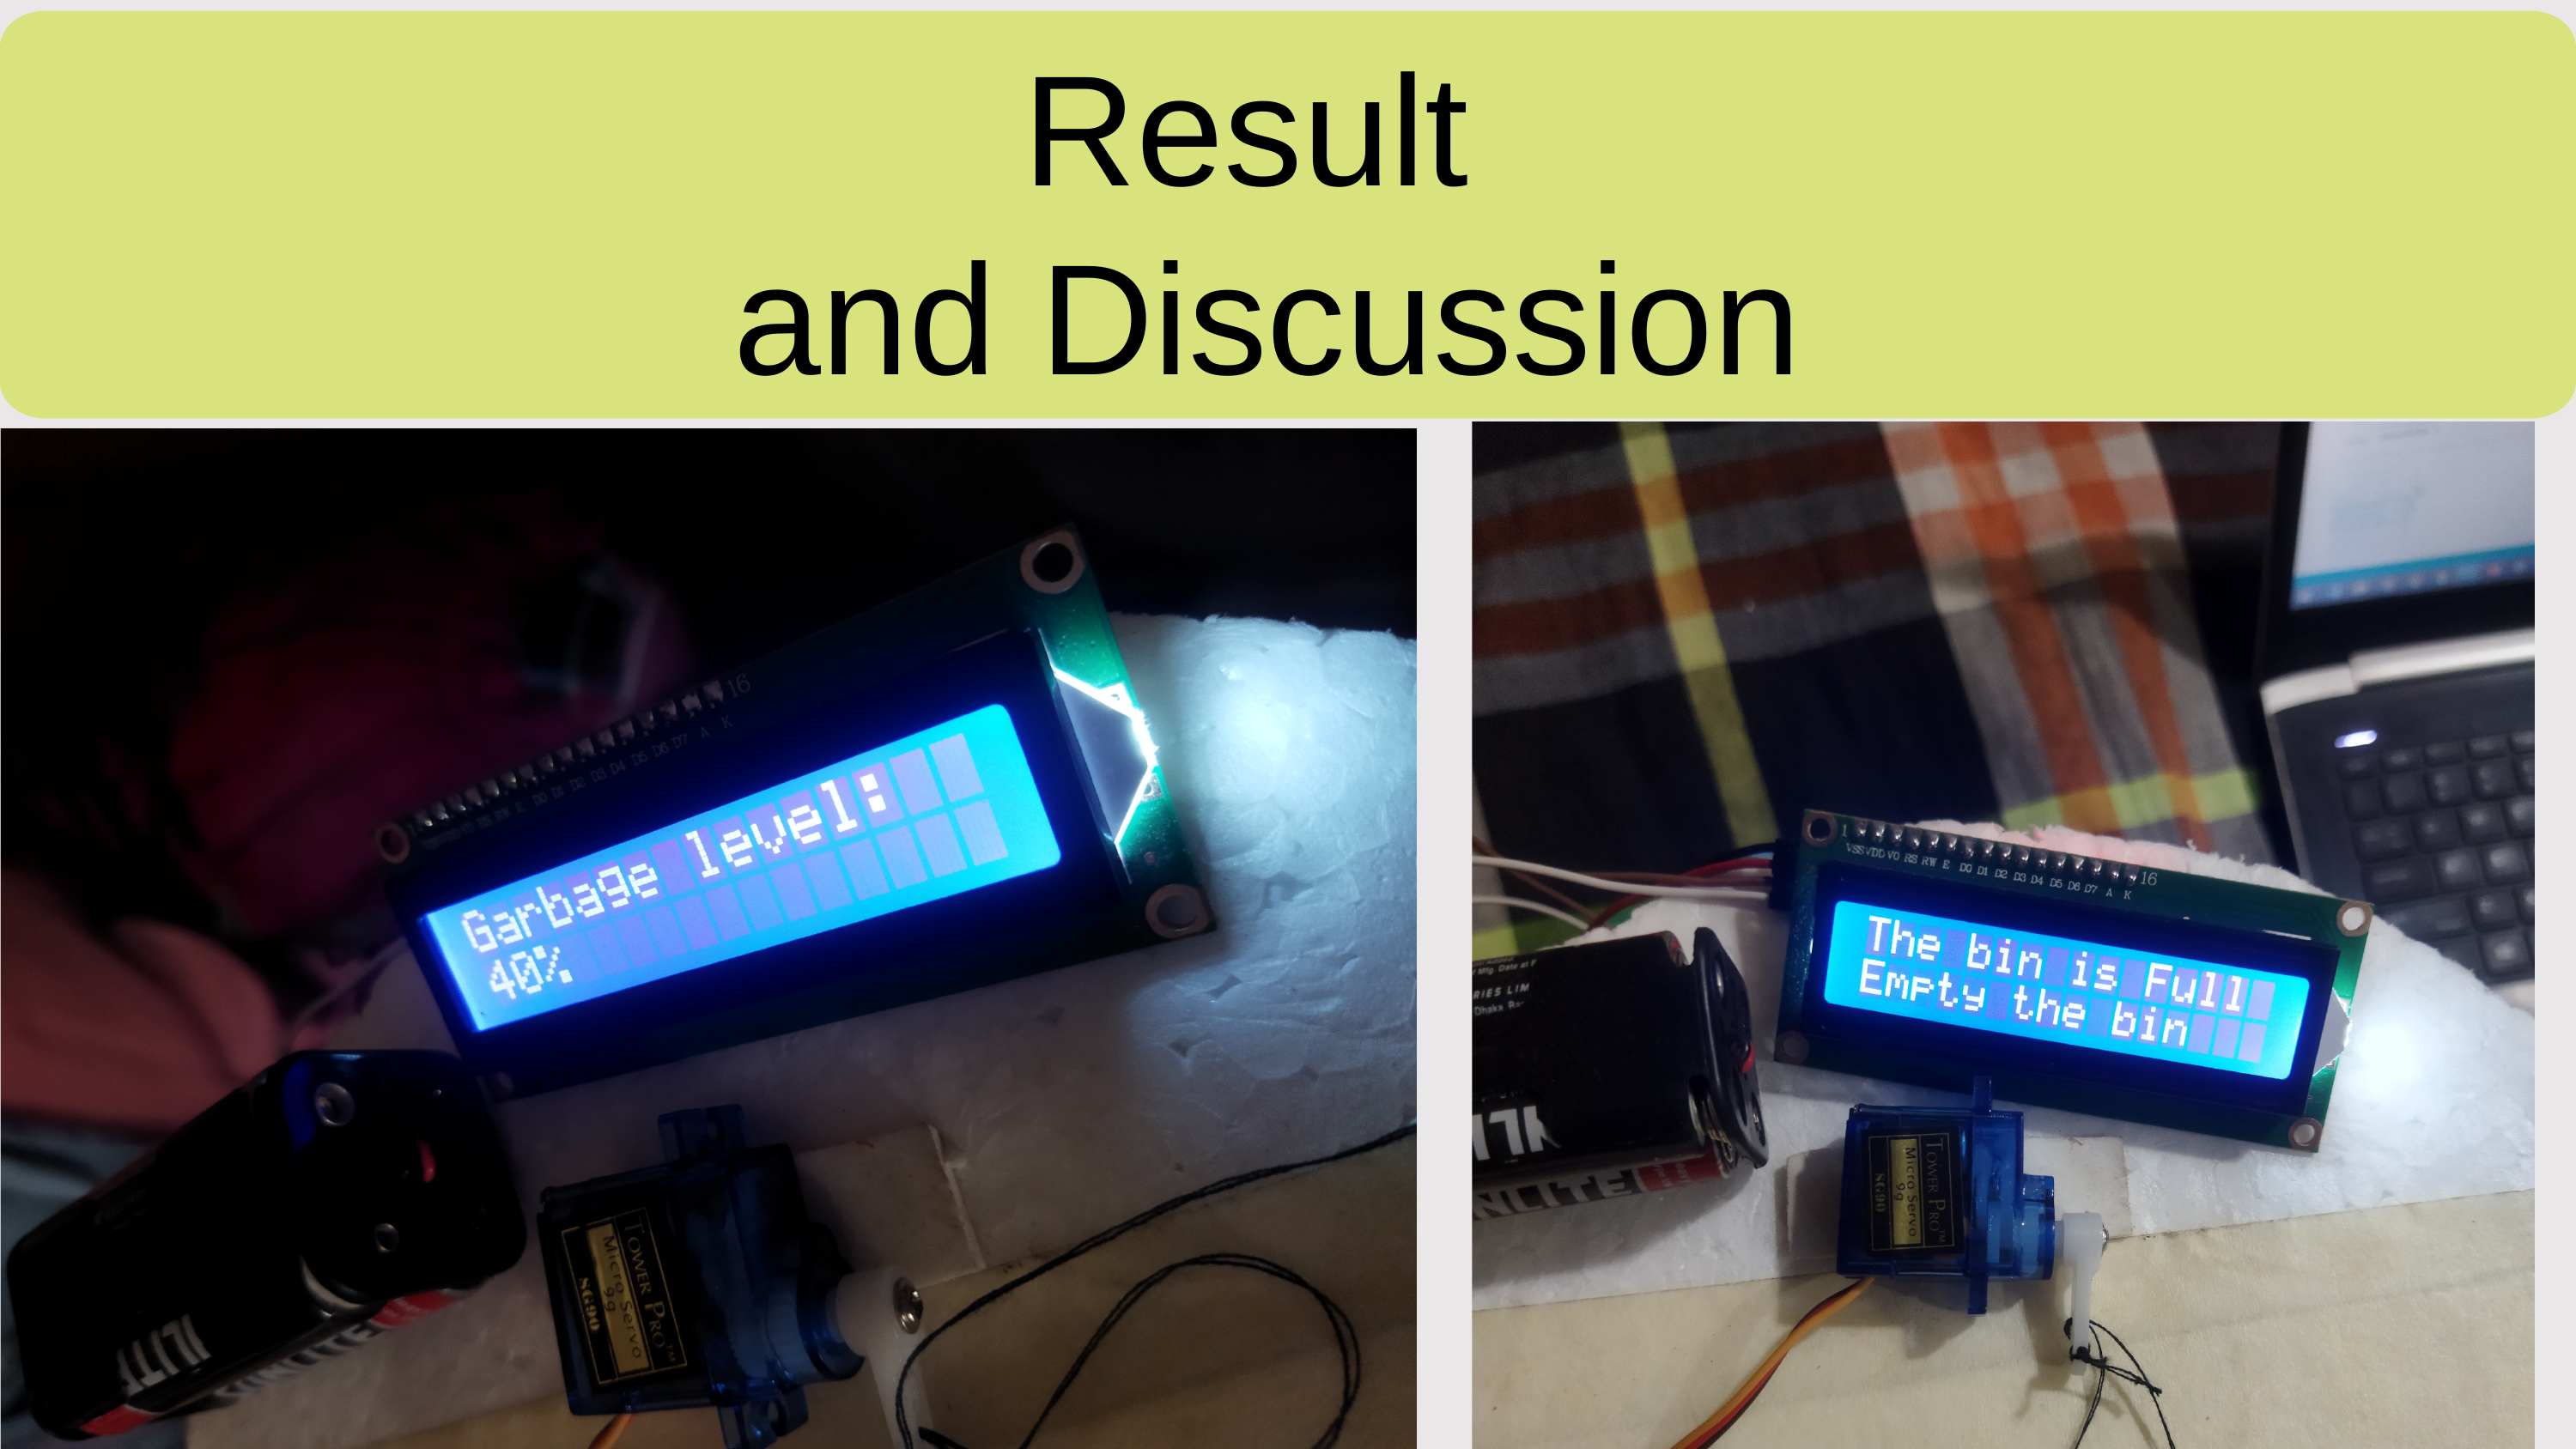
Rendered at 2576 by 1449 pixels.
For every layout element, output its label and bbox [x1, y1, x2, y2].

text_box [0, 0, 2576, 419]
picture [1472, 415, 2536, 1449]
picture [2, 229, 1417, 1449]
